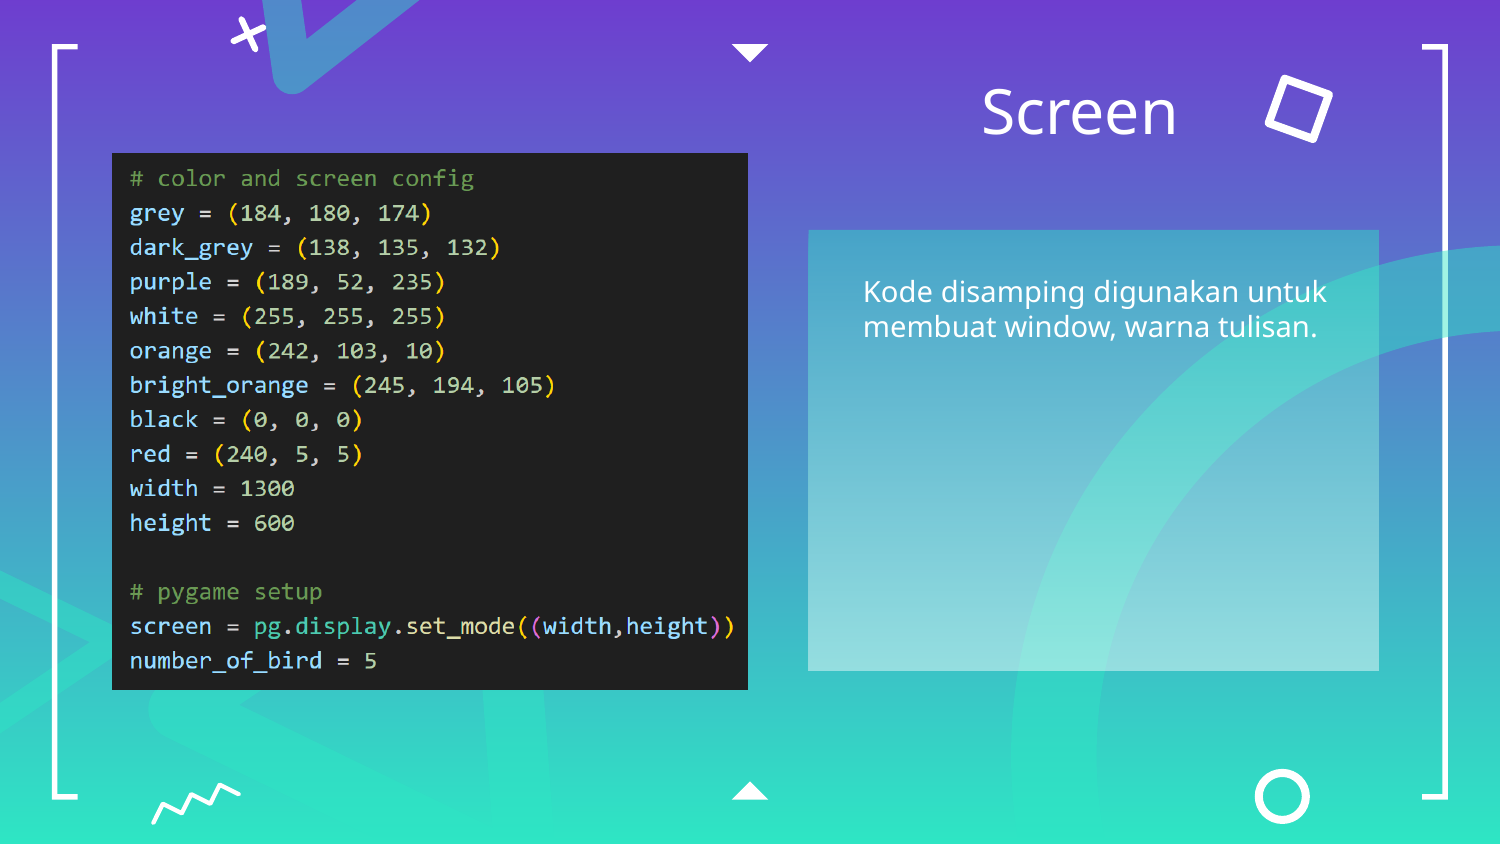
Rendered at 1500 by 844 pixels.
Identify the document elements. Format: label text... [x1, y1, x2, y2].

subtitle Kode disamping digunakan untuk membuat window, warna tulisan. [847, 258, 1343, 642]
title Screen [752, 57, 1408, 195]
text_box [808, 229, 1379, 671]
picture [112, 153, 748, 691]
